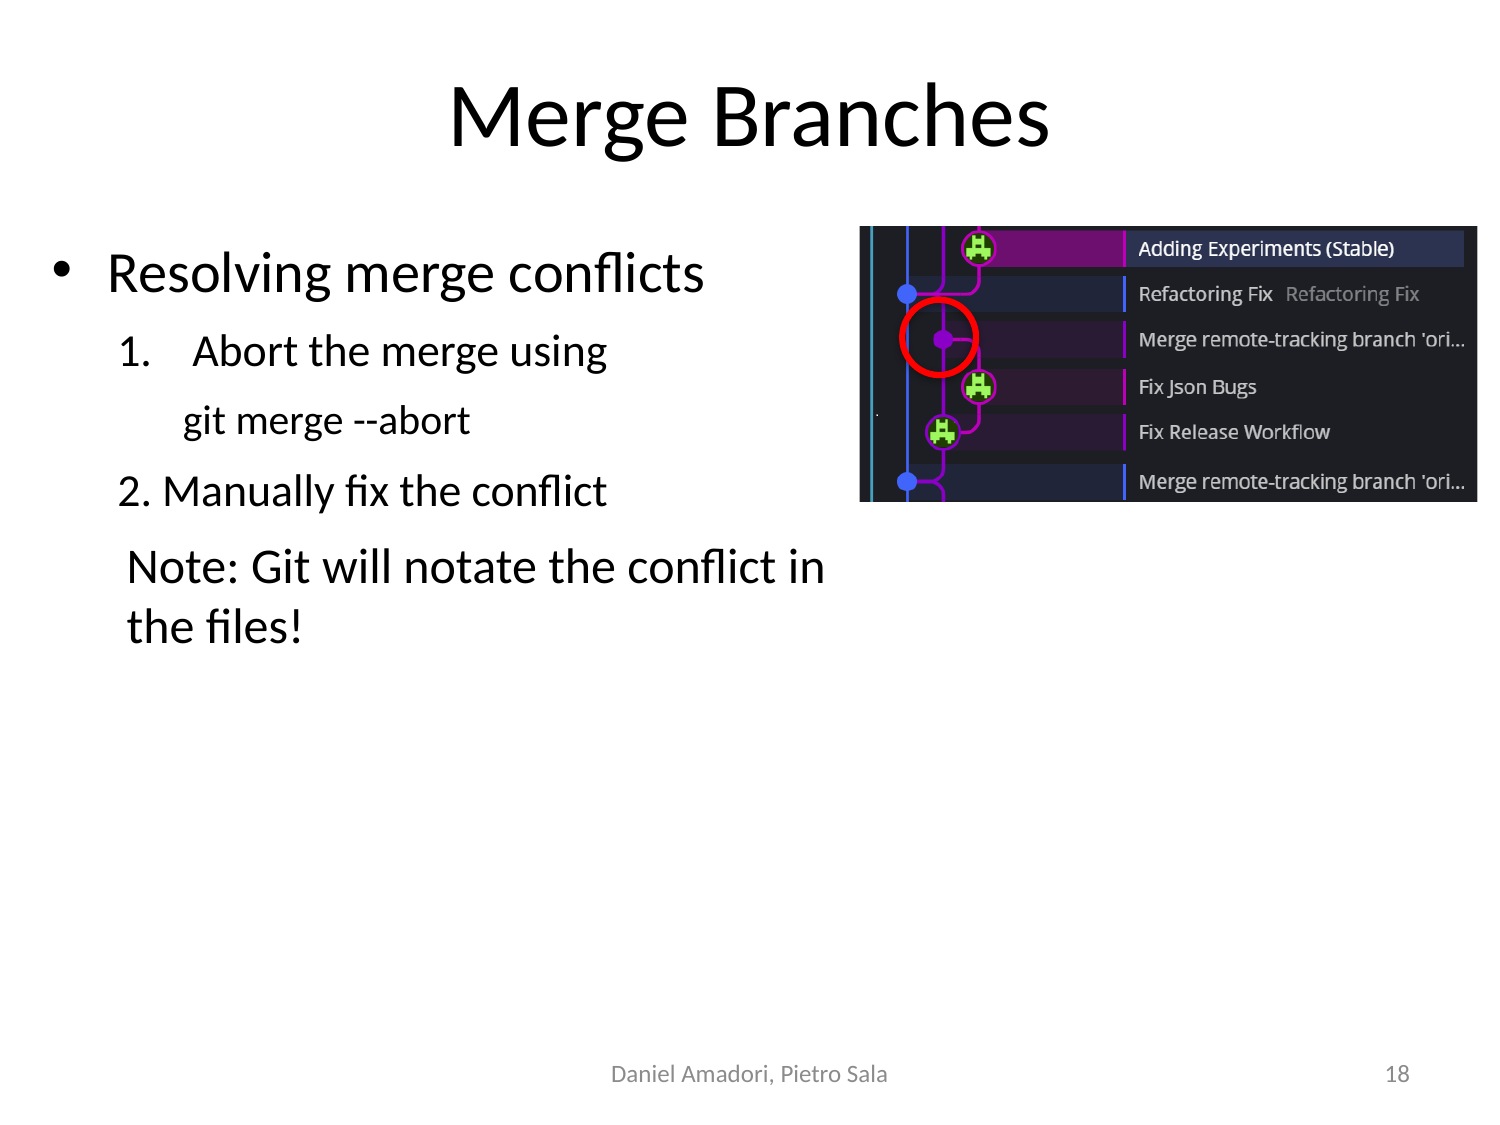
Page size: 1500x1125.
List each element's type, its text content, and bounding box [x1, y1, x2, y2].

footer Daniel Amadori, Pietro Sala [512, 1042, 988, 1103]
slide_number 18 [1074, 1042, 1425, 1103]
list Resolving merge conflicts Abort the merge using git merge --abort 2. Manually fix the conflict Note: Git will notate the conflict in the files! [36, 226, 860, 688]
title Merge Branches [75, 15, 1425, 204]
picture [859, 226, 1478, 502]
